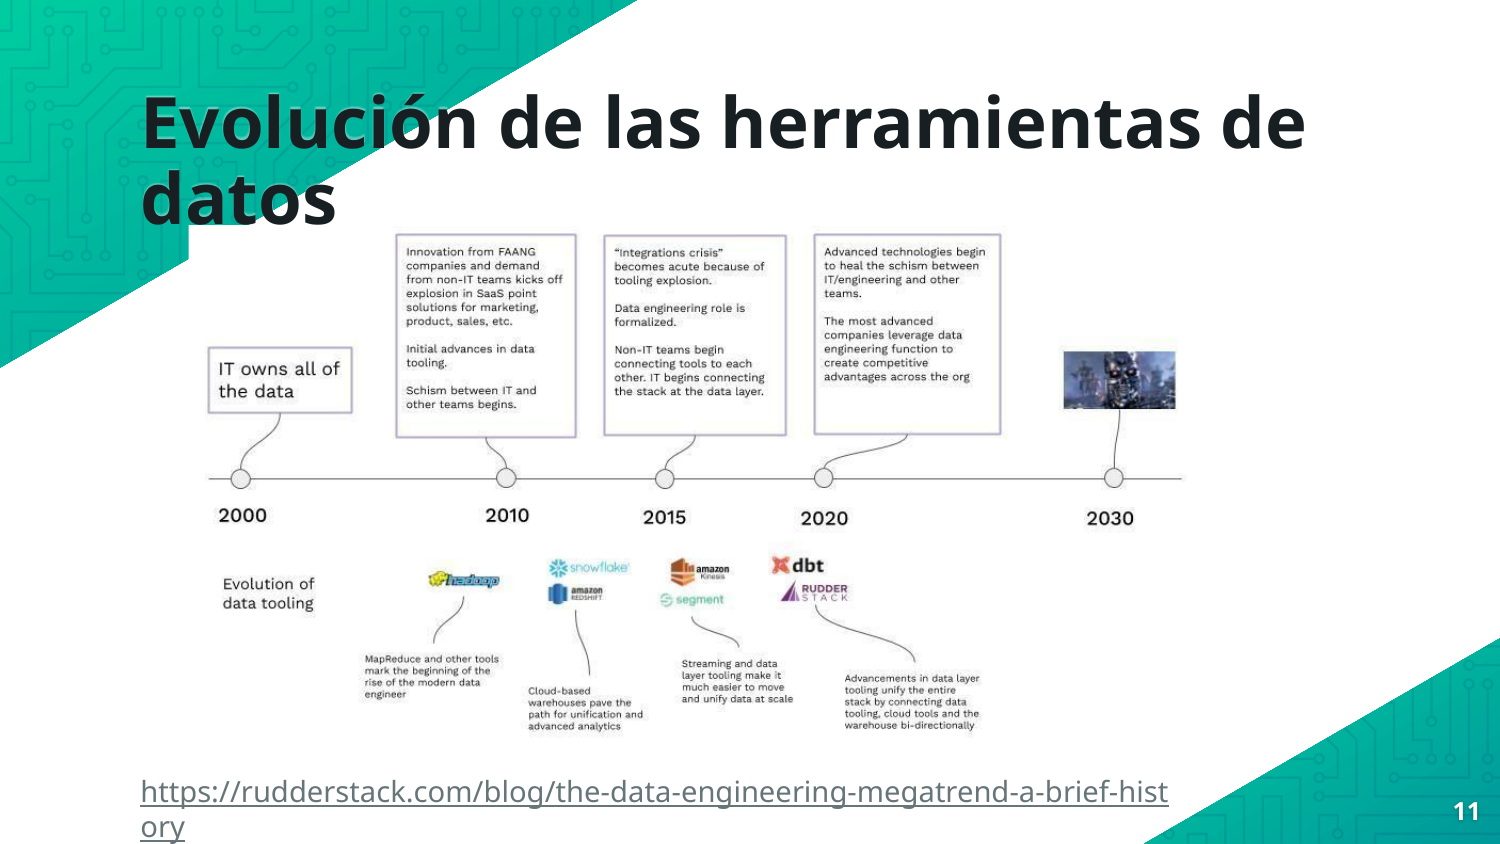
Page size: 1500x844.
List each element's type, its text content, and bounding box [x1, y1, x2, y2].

list https://rudderstack.com/blog/the-data-engineering-megatrend-a-brief-history [140, 767, 1178, 824]
slide_number ‹#› [1391, 779, 1482, 844]
title Evolución de las herramientas de datos [140, 87, 1360, 169]
picture [188, 225, 1212, 743]
